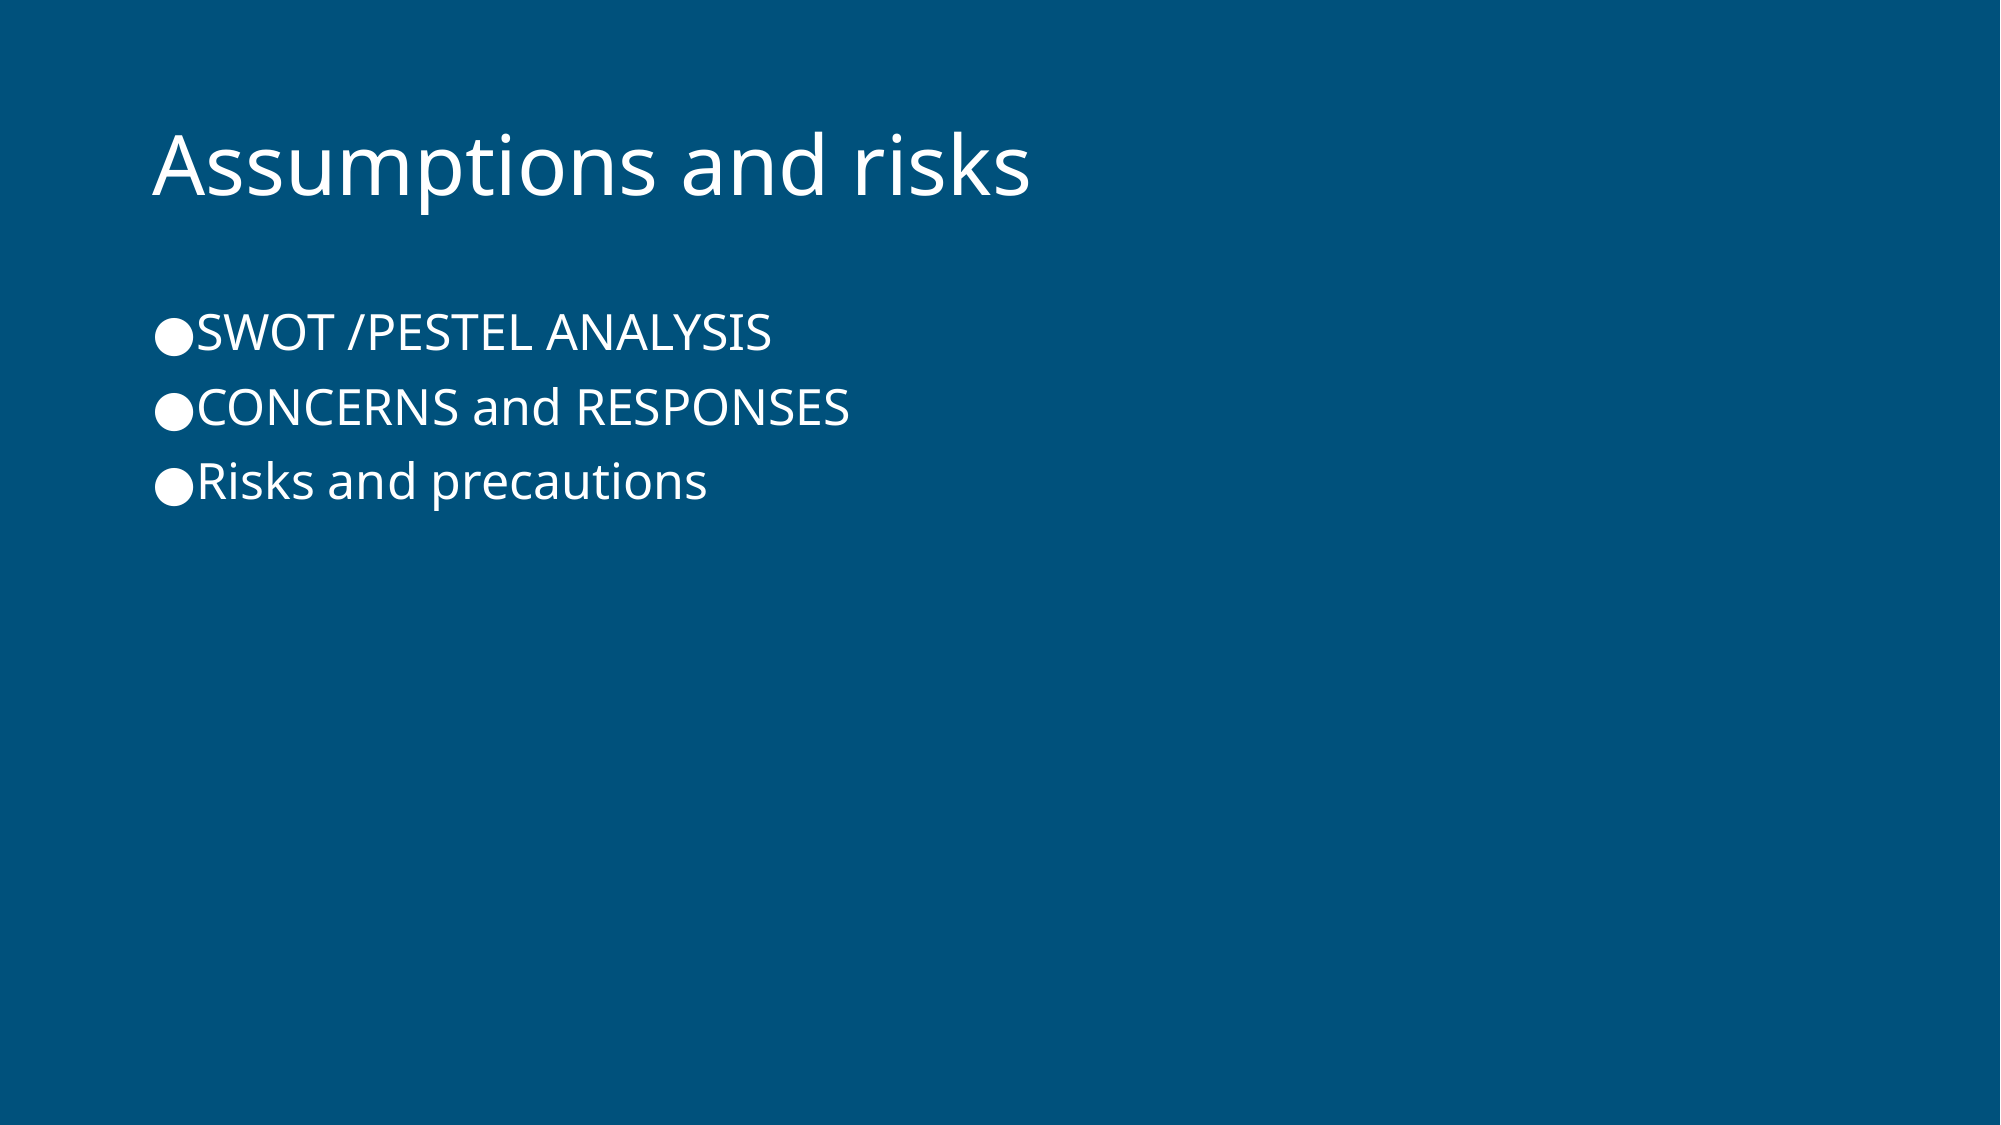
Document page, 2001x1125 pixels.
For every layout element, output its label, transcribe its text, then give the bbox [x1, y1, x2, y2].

title Assumptions and risks [137, 59, 1863, 278]
list SWOT /PESTEL ANALYSIS CONCERNS and RESPONSES Risks and precautions [137, 299, 1863, 1014]
